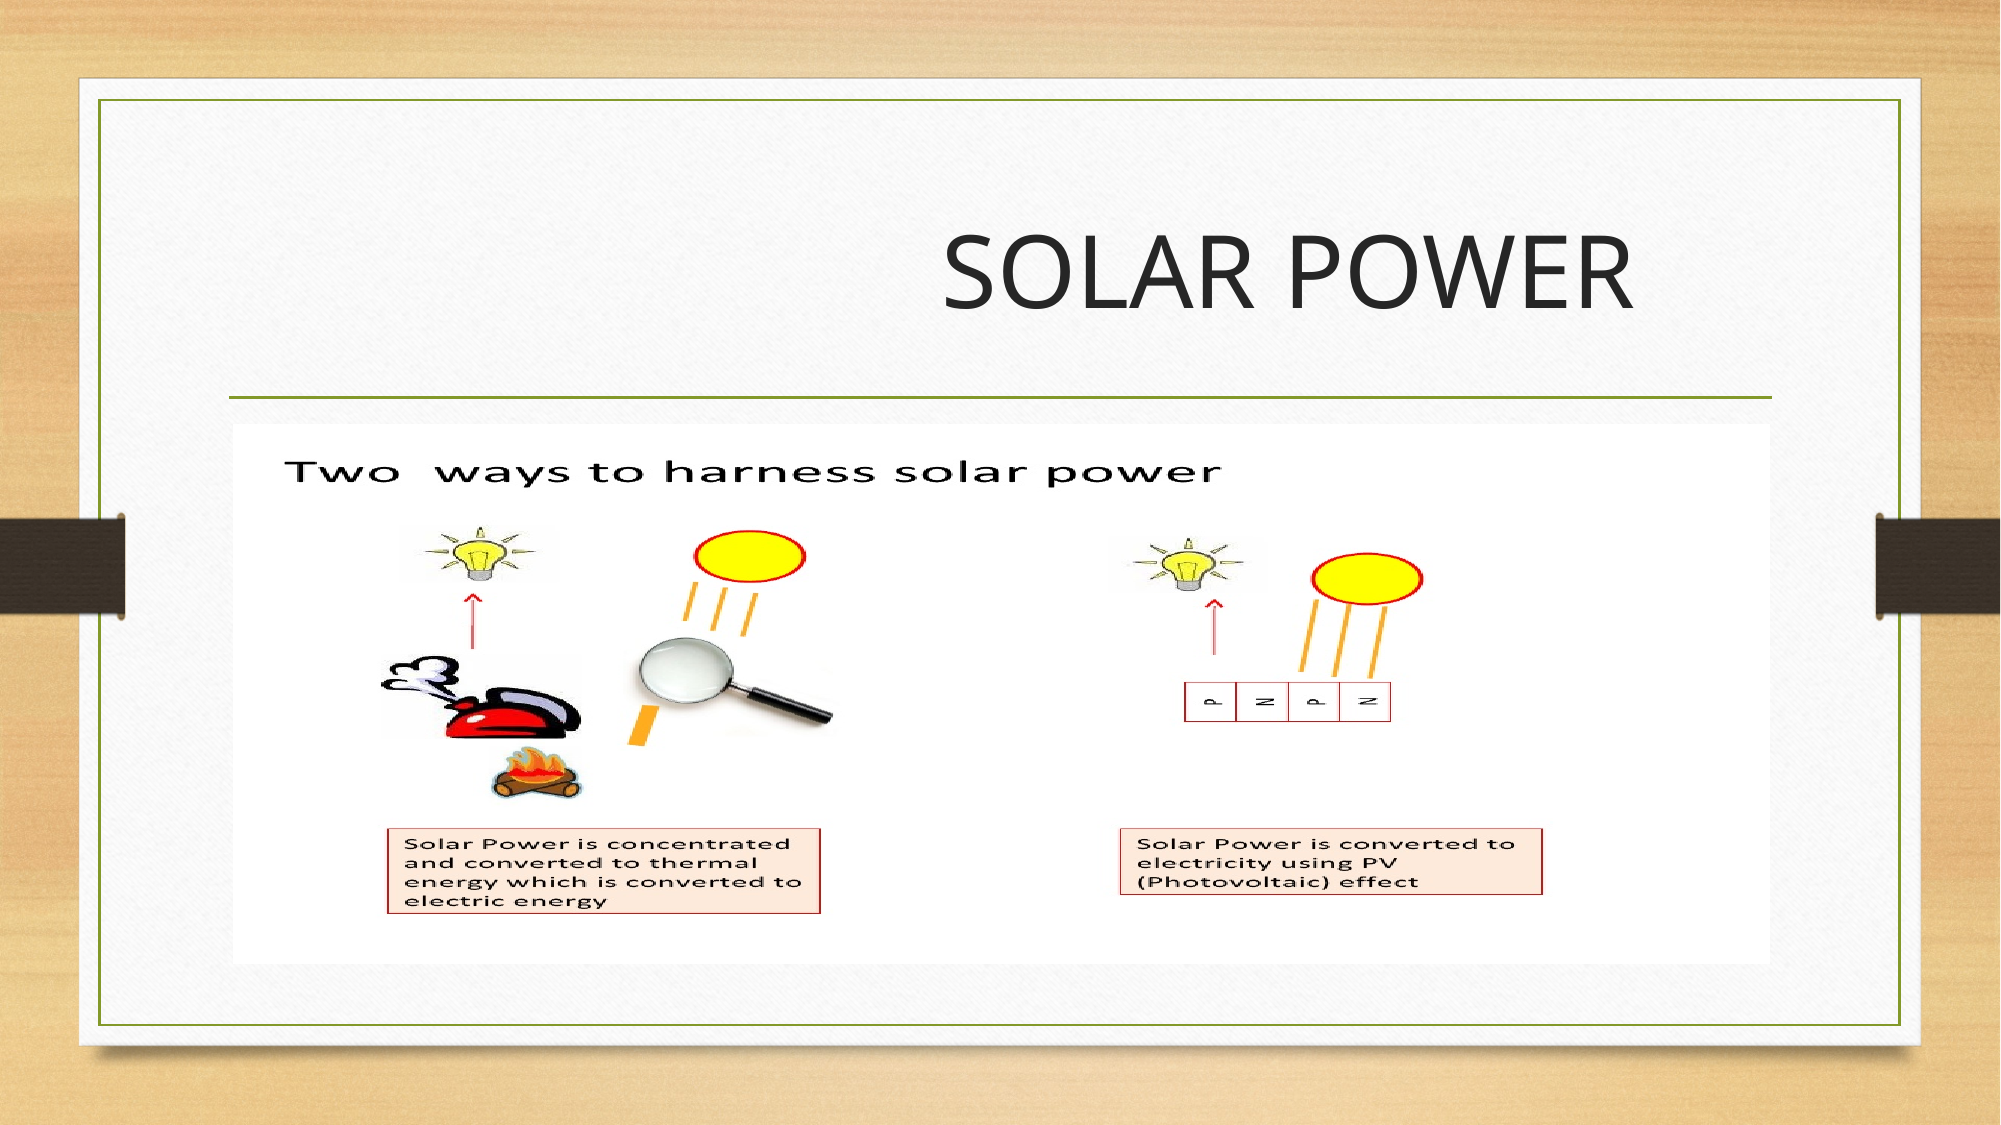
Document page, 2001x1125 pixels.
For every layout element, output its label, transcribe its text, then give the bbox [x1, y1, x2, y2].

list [232, 424, 1770, 965]
title SOLAR POWER [212, 161, 1788, 375]
picture [0, 0, 2001, 1125]
